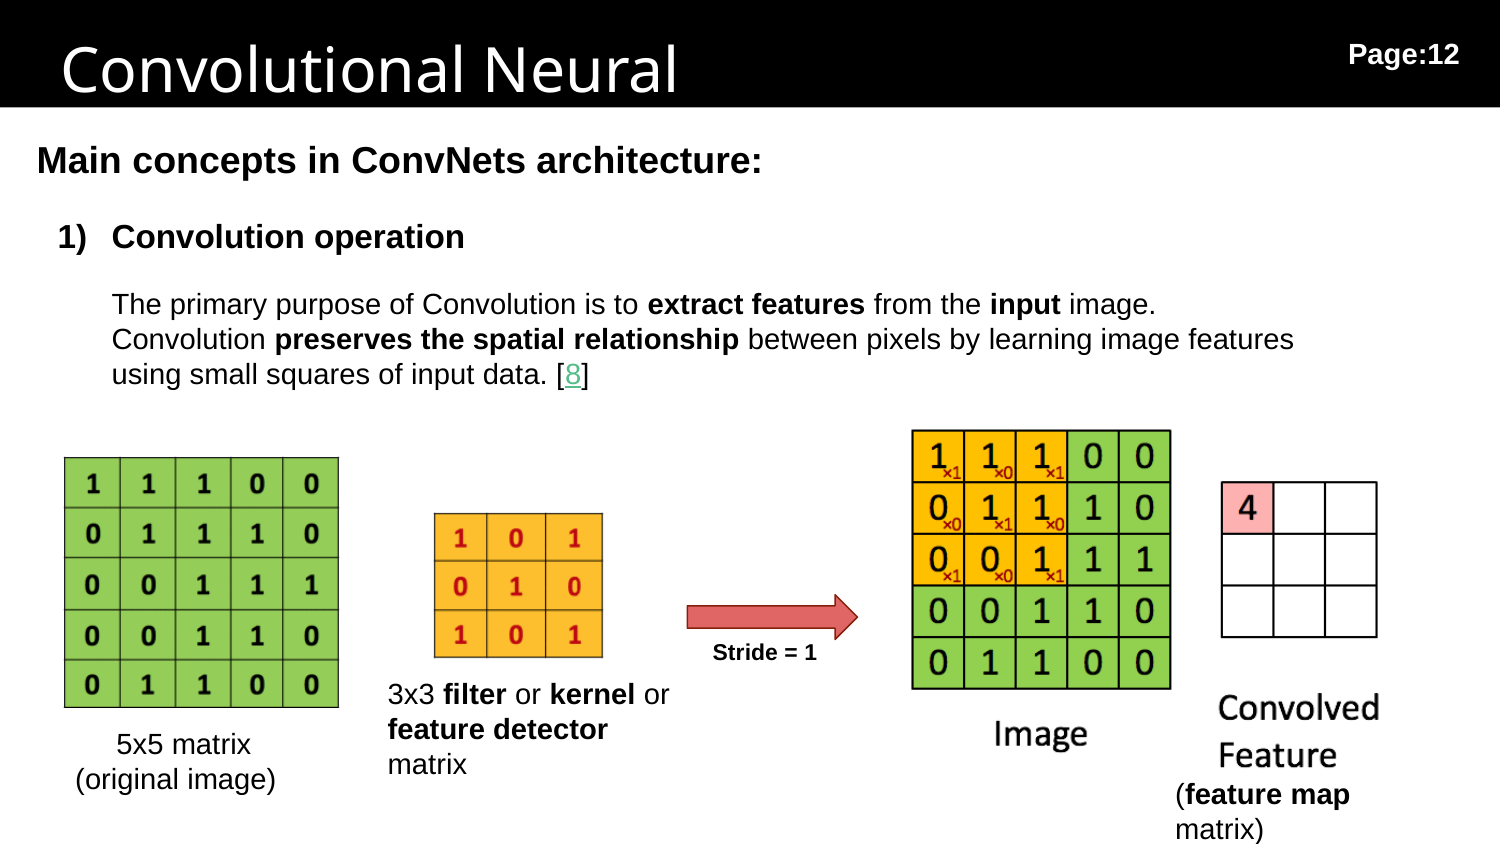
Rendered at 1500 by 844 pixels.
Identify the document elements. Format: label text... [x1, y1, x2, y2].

picture [433, 512, 605, 659]
text_box [687, 594, 855, 629]
text_box Stride = 1 [697, 622, 851, 687]
text_box [0, 0, 1500, 108]
text_box 5x5 matrix (original image) [60, 710, 357, 774]
text_box 3x3 filter or kernel or feature detector matrix [372, 660, 712, 724]
picture [63, 456, 341, 708]
picture [861, 378, 1427, 792]
text_box Main concepts in ConvNets architecture: Convolution operation The primary purpose of Convolution is to extract features from the input image. Convolution preserves the spatial relationship between pixels by learning image features using small squares of input data. [8] [21, 120, 1474, 831]
text_box (feature map matrix) [1160, 760, 1464, 824]
text_box Convolutional Neural Networks [12, 14, 789, 130]
text_box Page:12 [1333, 20, 1487, 73]
